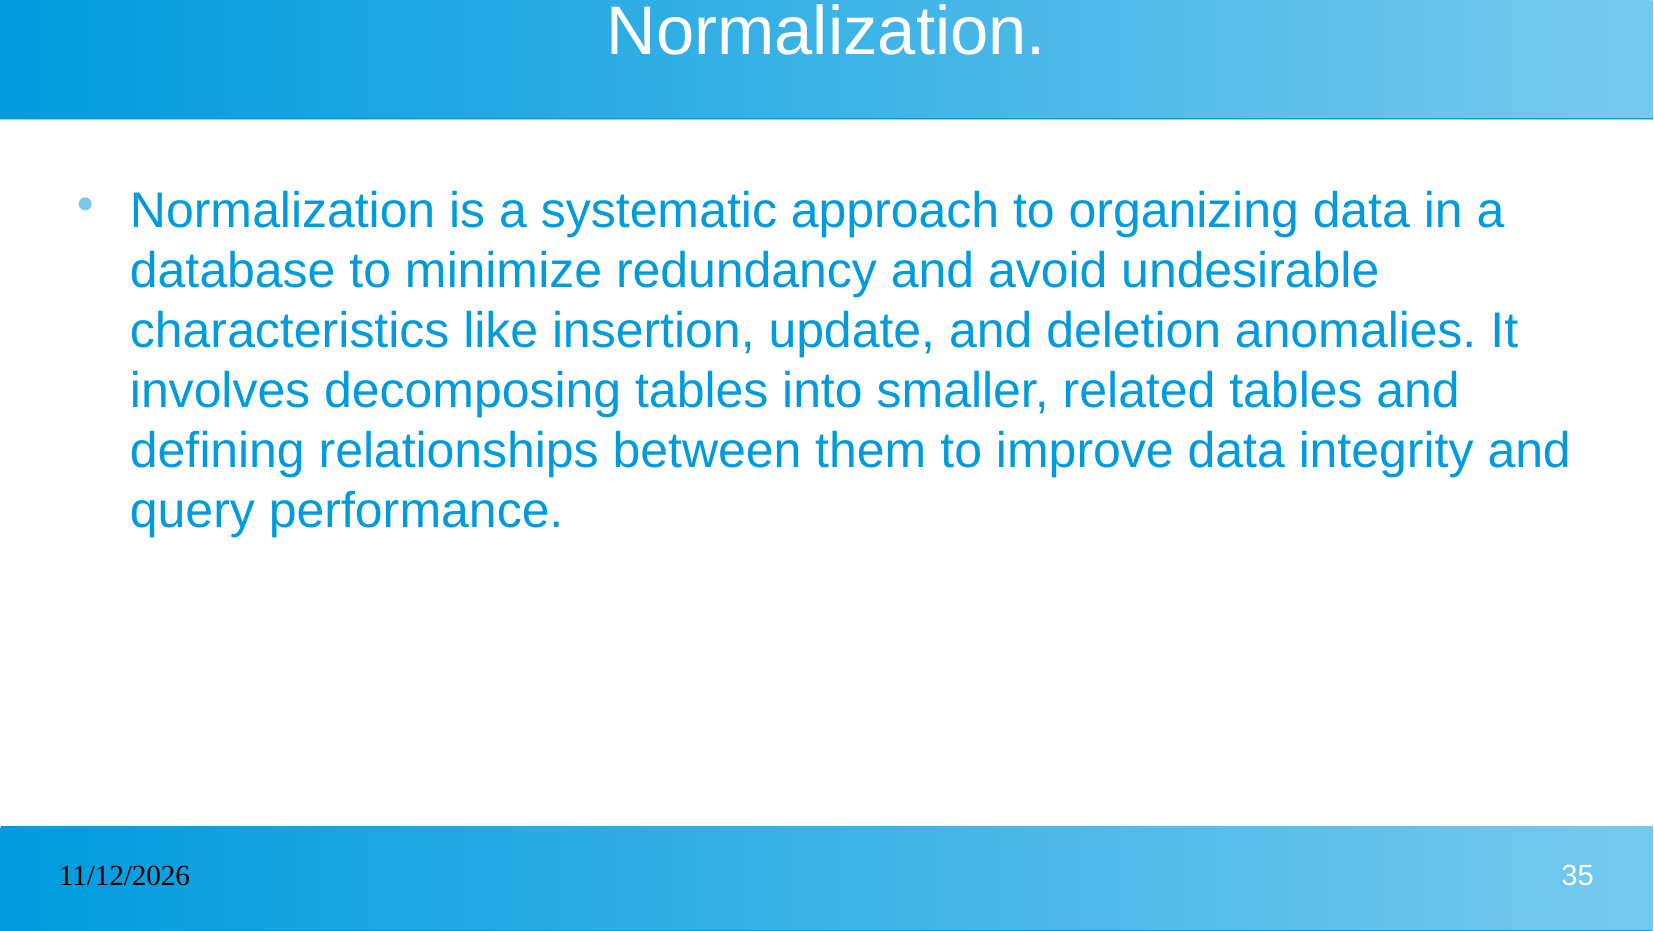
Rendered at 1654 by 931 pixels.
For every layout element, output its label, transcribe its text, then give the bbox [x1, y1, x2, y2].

slide_number 35 [1210, 856, 1594, 915]
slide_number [59, 856, 443, 915]
title Normalization. [59, 0, 1594, 145]
list Normalization is a systematic approach to organizing data in a database to minimize redundancy and avoid undesirable characteristics like insertion, update, and deletion anomalies. It involves decomposing tables into smaller, related tables and defining relationships between them to improve data integrity and query performance. [59, 177, 1594, 768]
